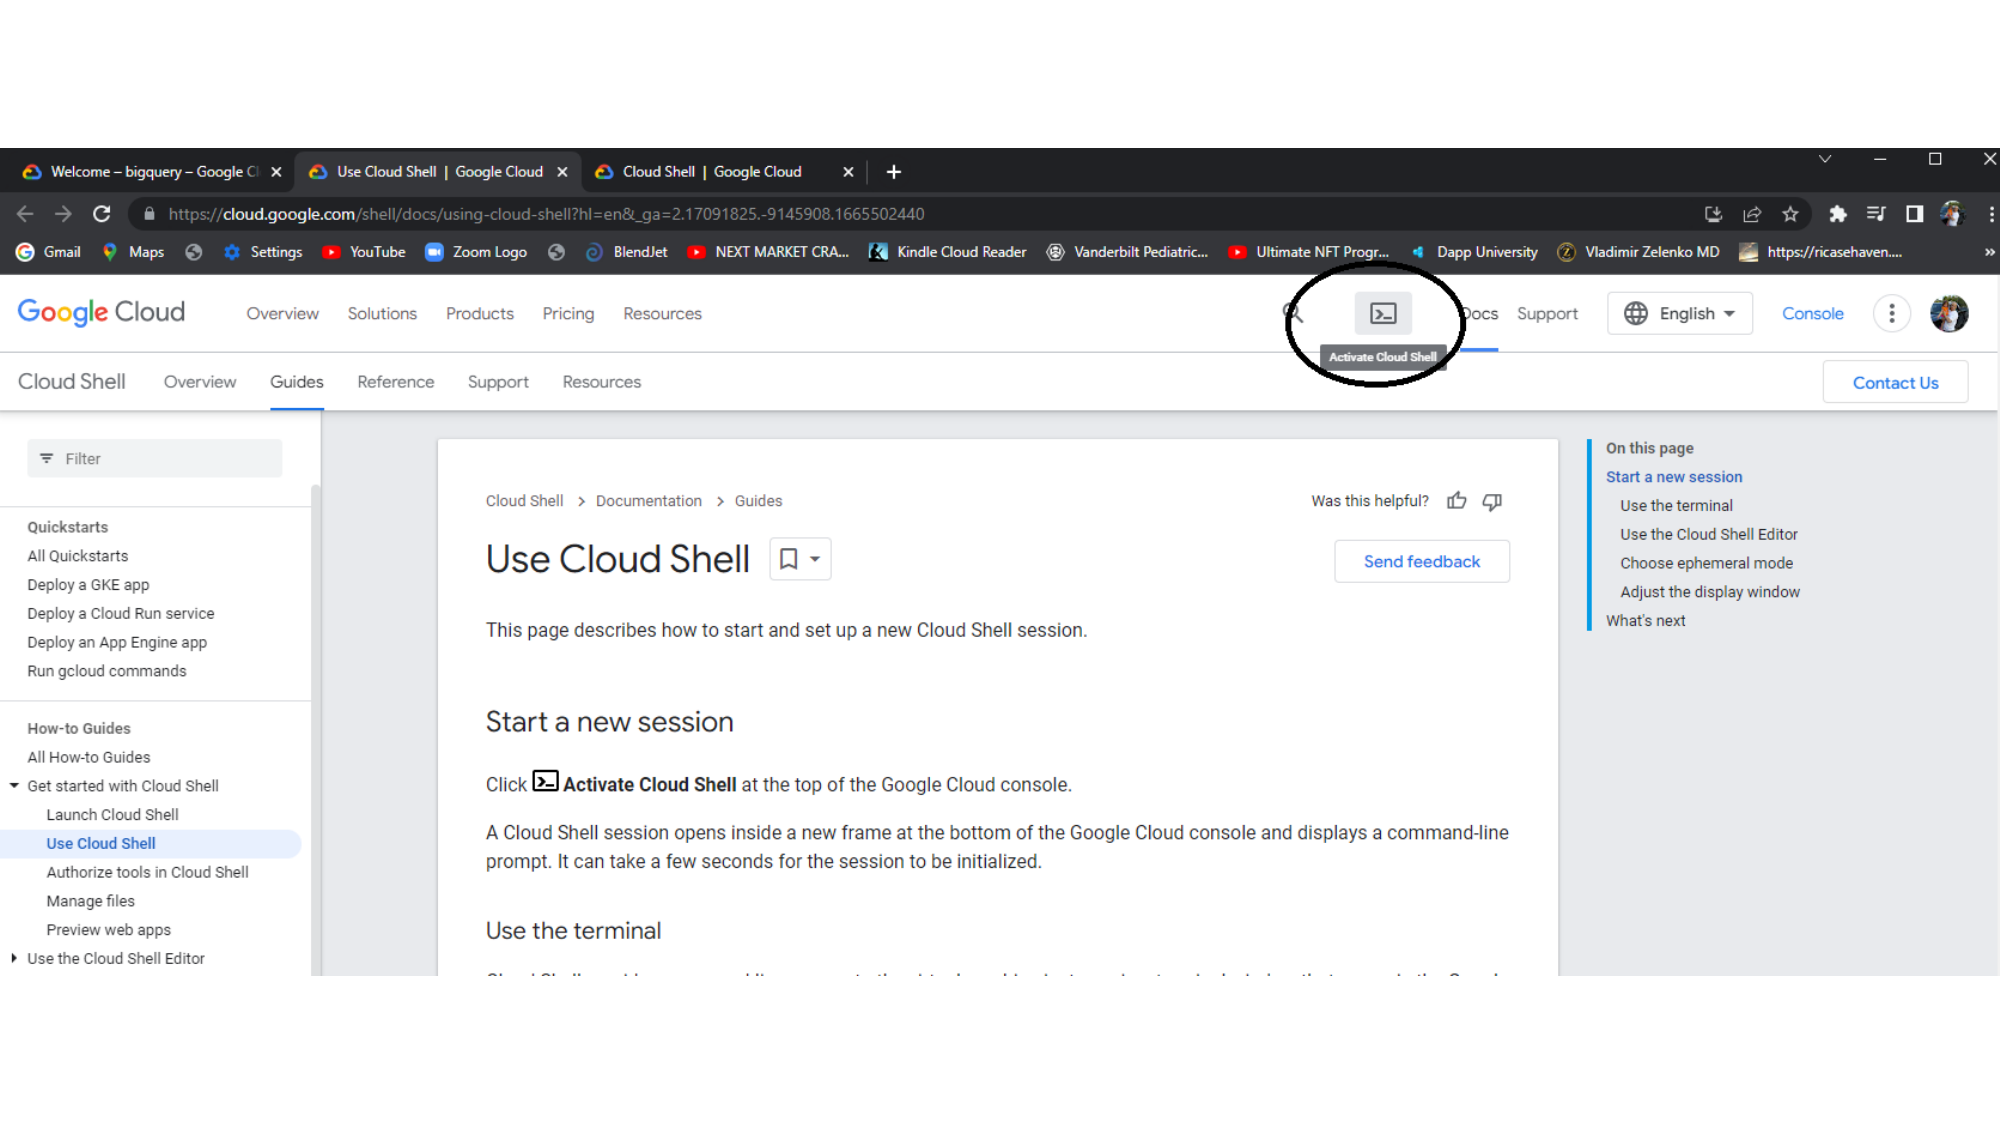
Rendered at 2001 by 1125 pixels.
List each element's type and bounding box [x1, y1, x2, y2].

picture [0, 148, 2000, 977]
